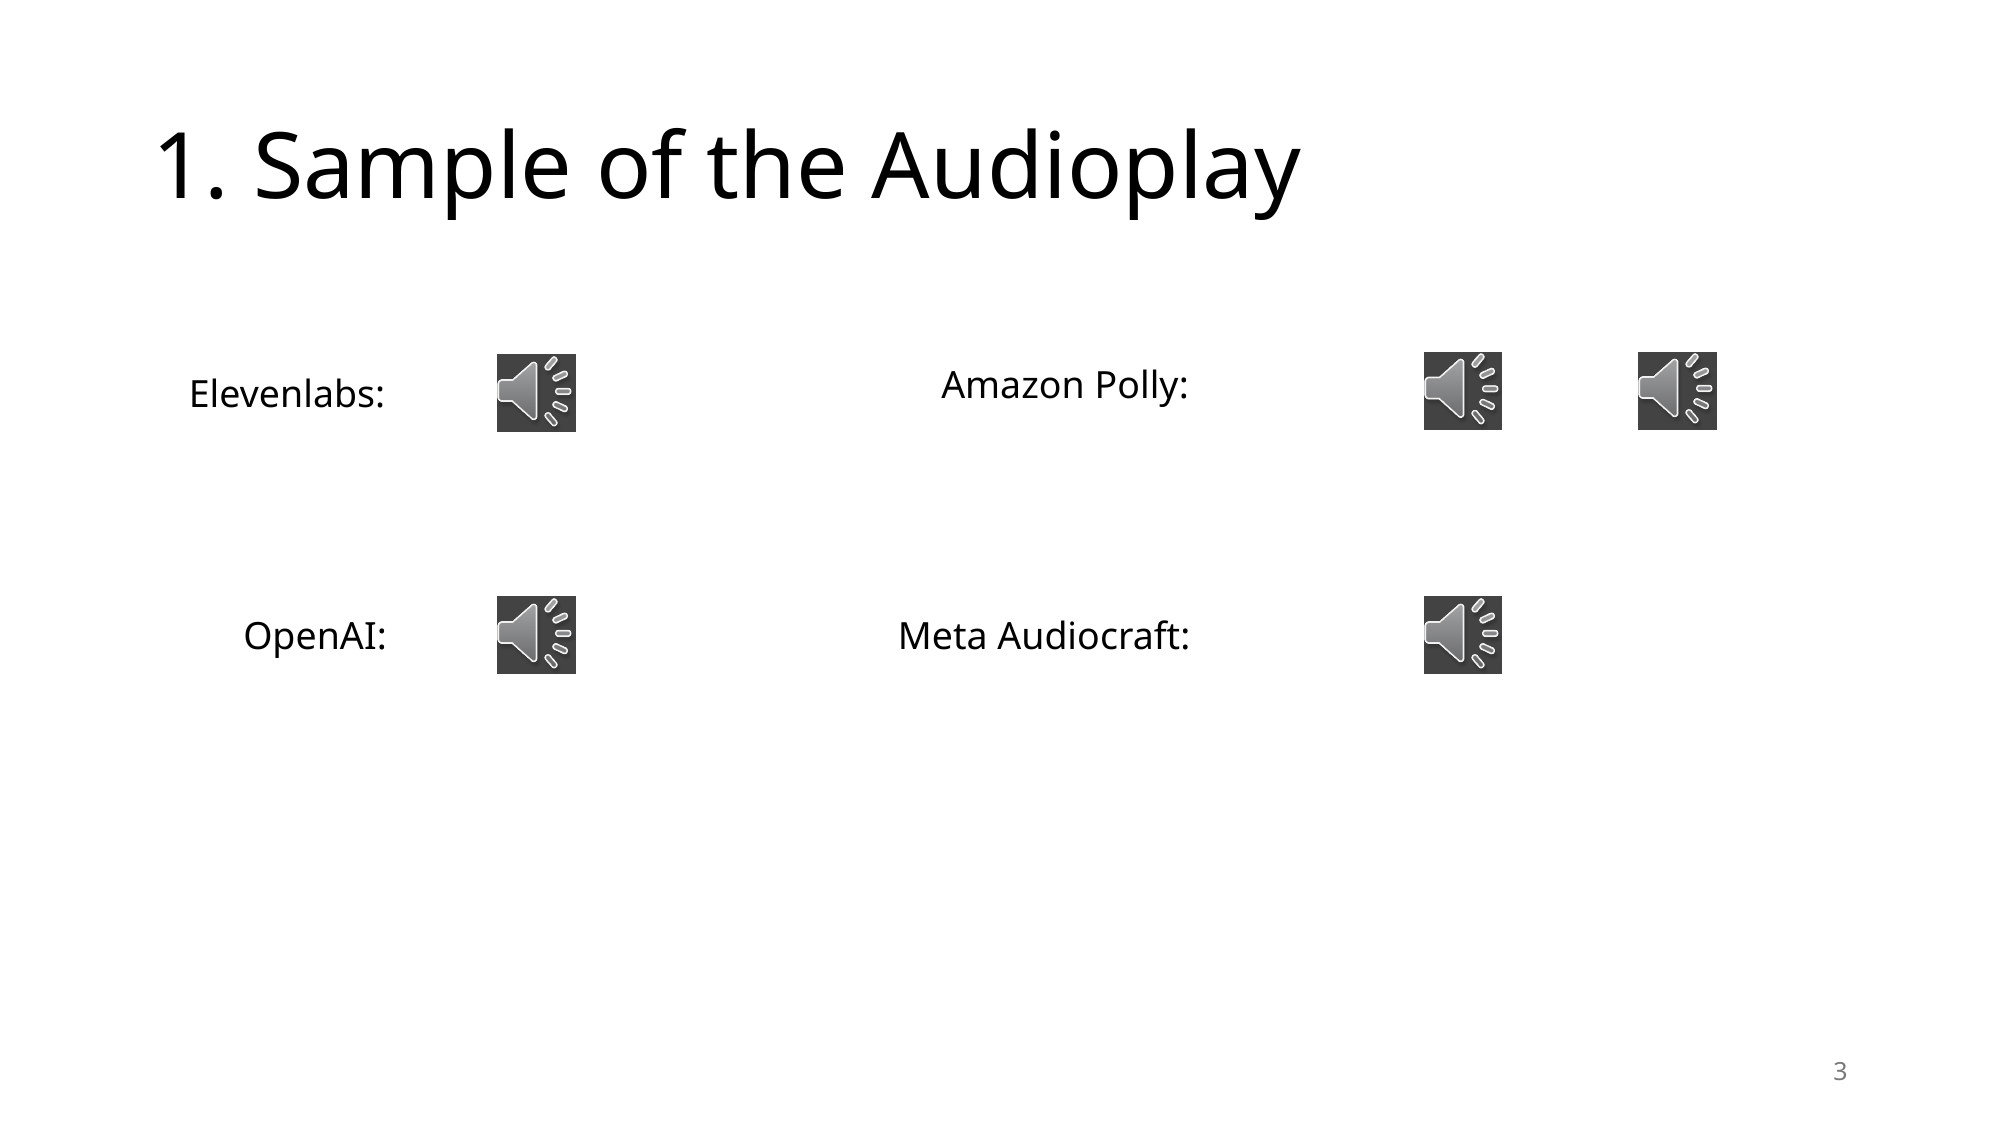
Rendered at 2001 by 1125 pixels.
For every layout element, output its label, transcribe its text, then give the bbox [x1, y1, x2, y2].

picture [496, 594, 578, 676]
slide_number 3 [1412, 1042, 1863, 1103]
text_box OpenAI: [228, 604, 402, 665]
picture [1422, 350, 1504, 432]
text_box Meta Audiocraft: [883, 604, 1206, 665]
text_box Amazon Polly: [926, 353, 1204, 414]
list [496, 352, 578, 434]
picture [1422, 594, 1504, 676]
title 1. Sample of the Audioplay [137, 59, 1863, 278]
picture [1636, 350, 1718, 432]
text_box Elevenlabs: [174, 363, 400, 423]
